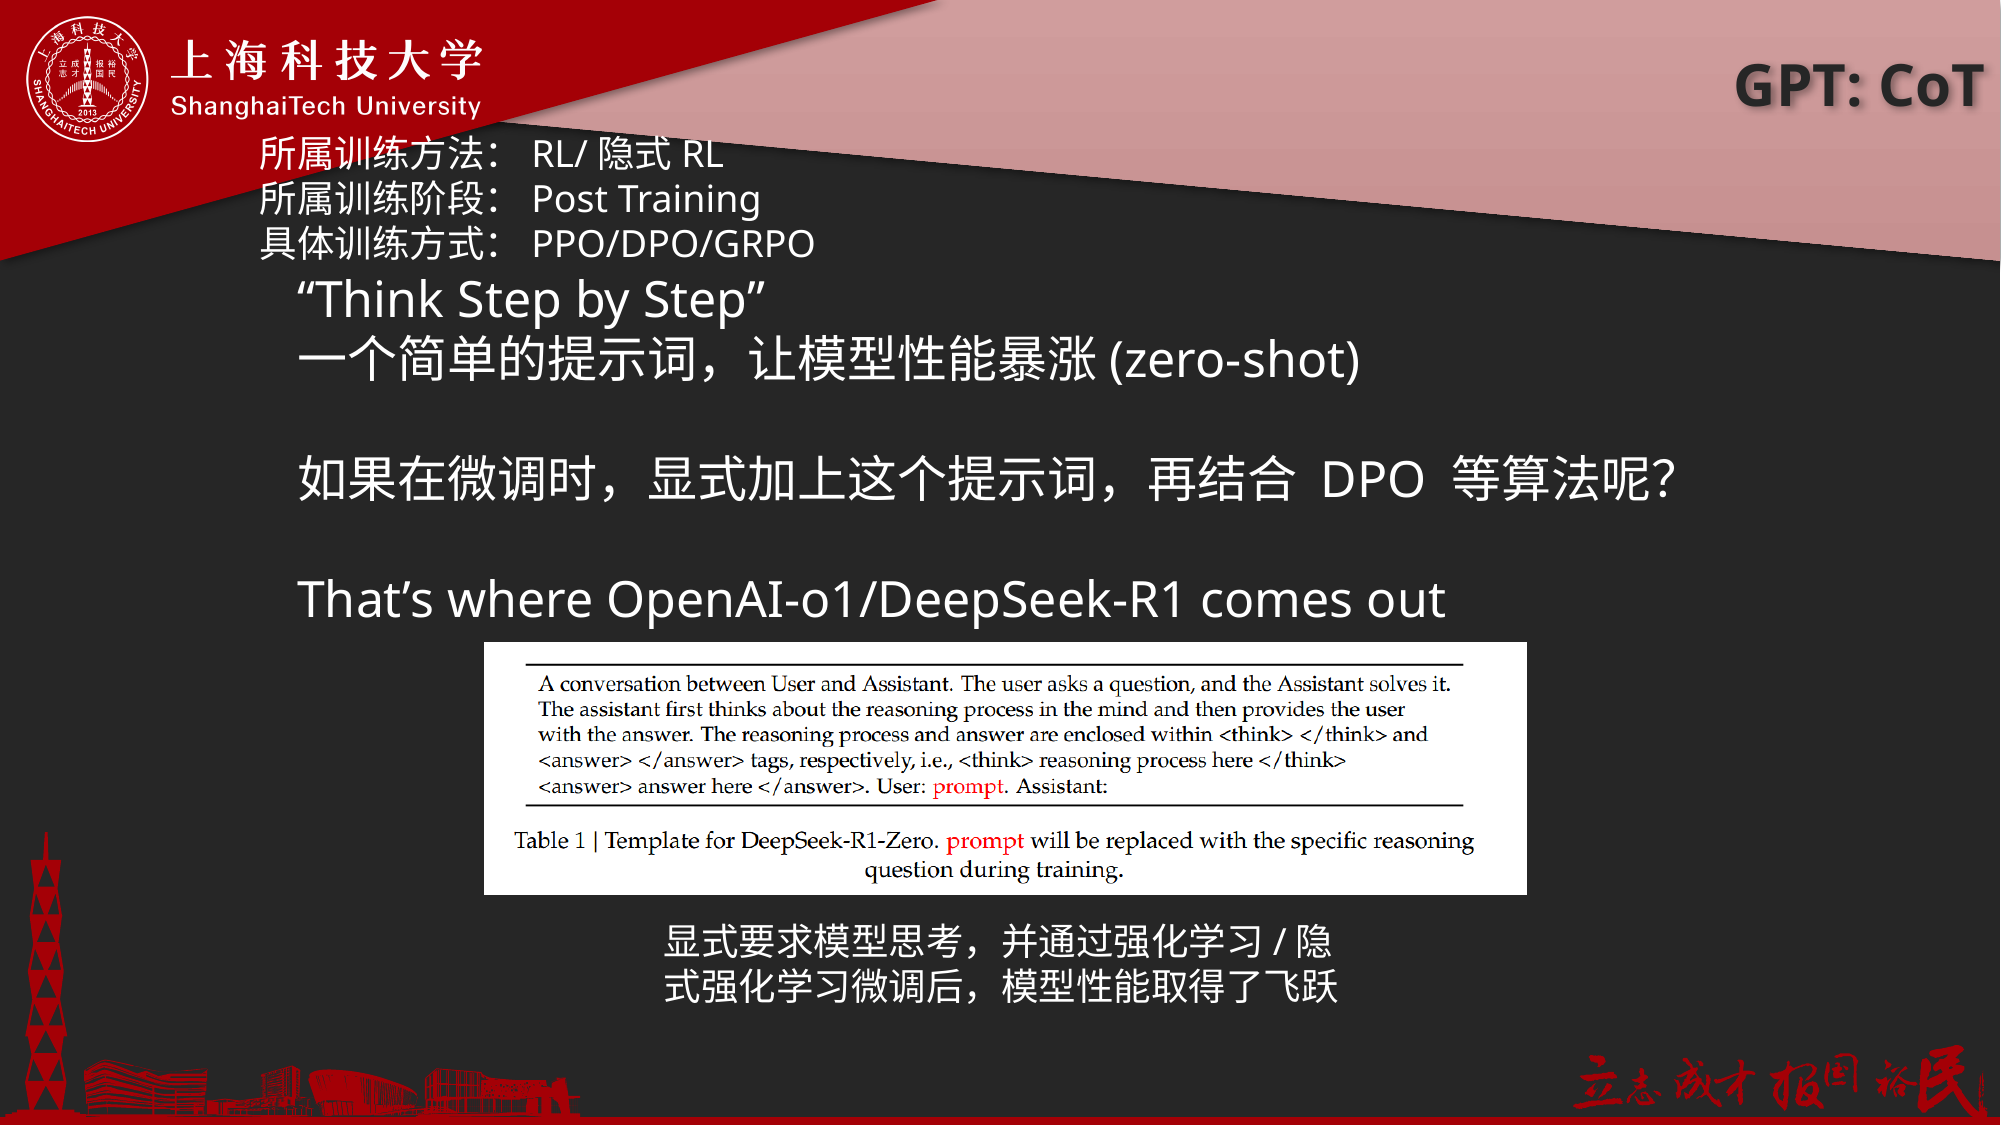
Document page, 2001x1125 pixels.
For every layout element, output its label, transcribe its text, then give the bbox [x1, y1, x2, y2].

text_box “Think Step by Step” 一个简单的提示词，让模型性能暴涨(zero-shot) 如果在微调时，显式加上这个提示词，再结合 DPO 等算法呢？ That’s where OpenAI-o1/DeepSeek-R1 comes out [282, 260, 1718, 637]
text_box 所属训练方法：RL/隐式RL 所属训练阶段：Post Training 具体训练方式：PPO/DPO/GRPO [245, 122, 989, 281]
text_box 显式要求模型思考，并通过强化学习/隐式强化学习微调后，模型性能取得了飞跃 [649, 910, 1362, 1062]
picture [484, 642, 1527, 895]
title GPT: CoT [275, 0, 2000, 196]
